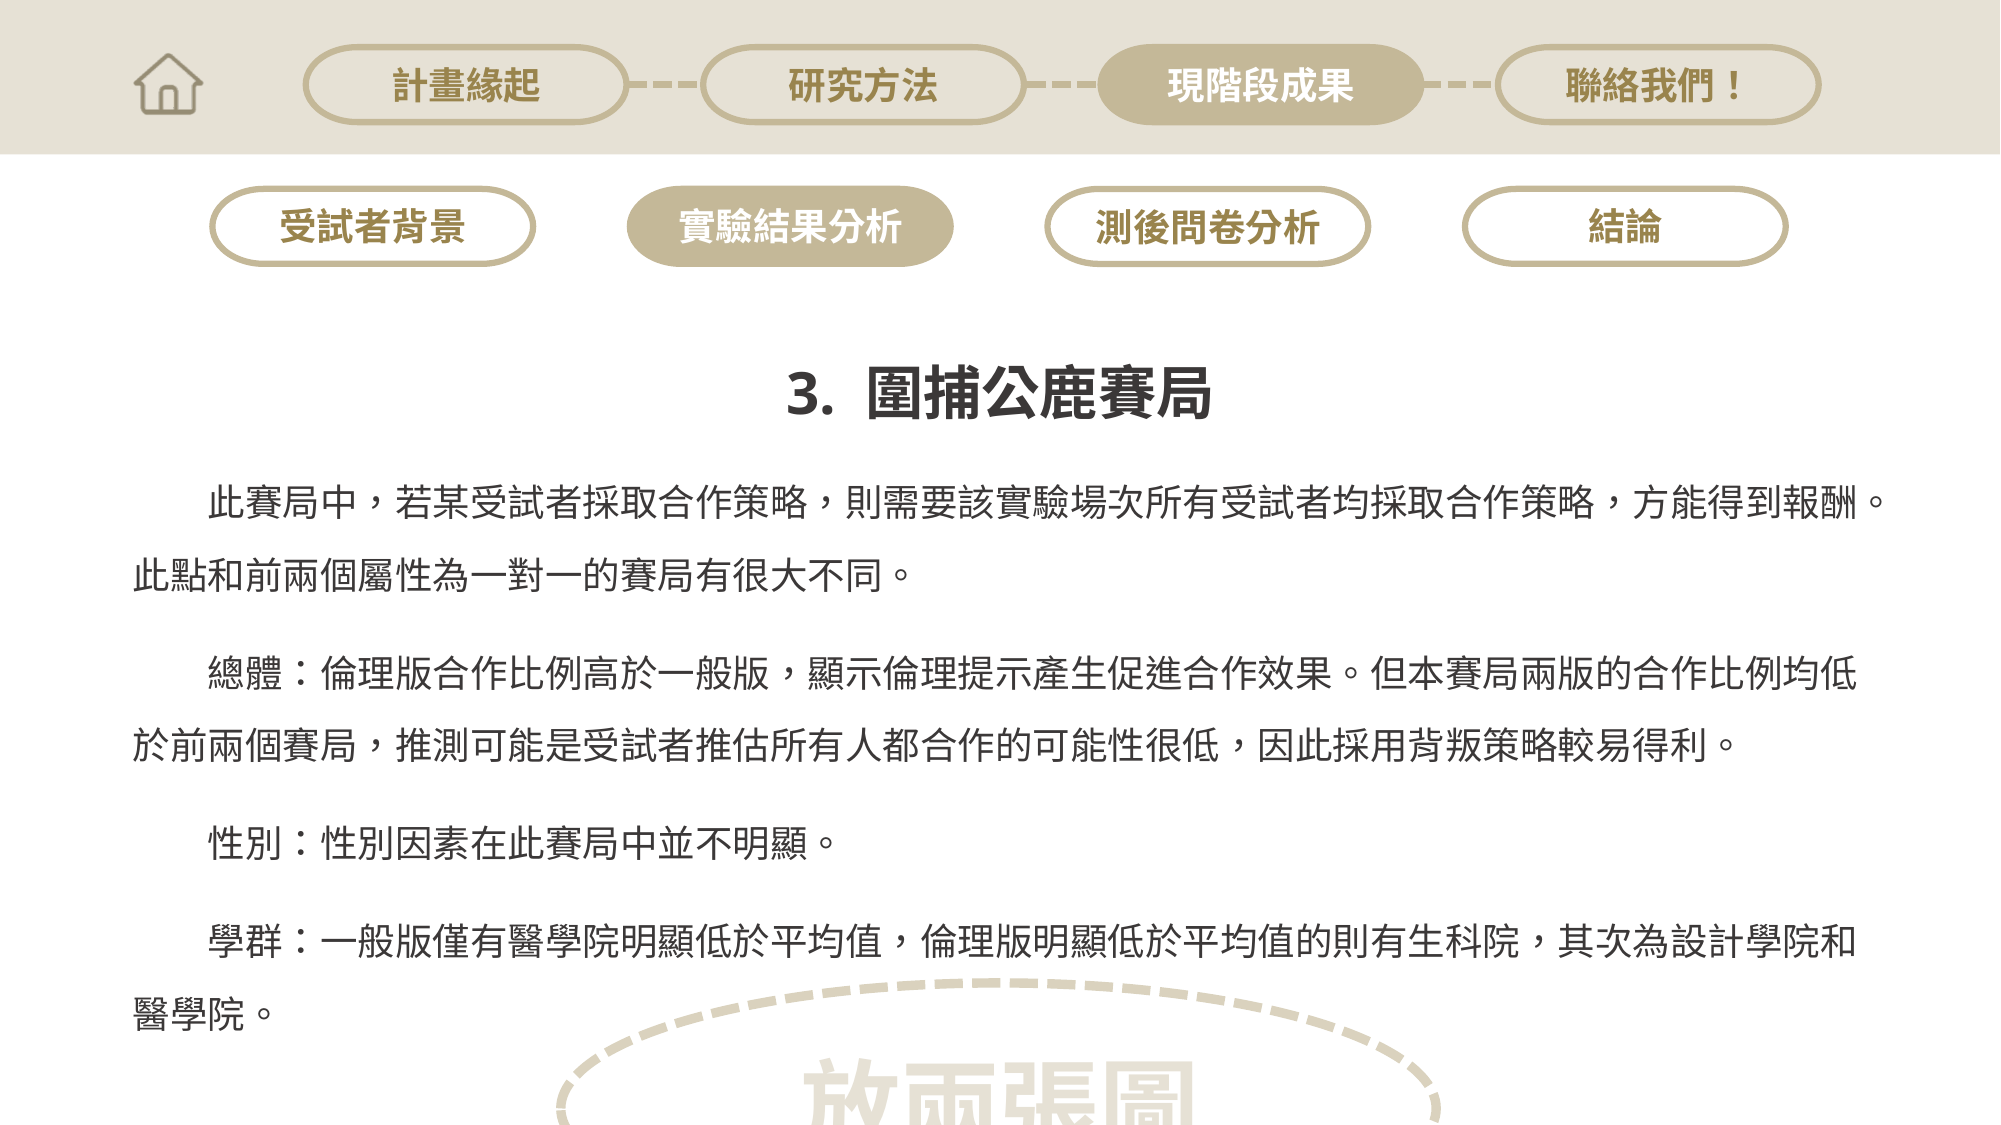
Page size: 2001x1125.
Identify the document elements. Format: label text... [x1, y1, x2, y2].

text_box [702, 46, 1025, 124]
text_box [1463, 187, 1787, 265]
text_box 計畫緣起 [325, 54, 608, 114]
text_box 聯絡我們！ [1517, 54, 1800, 114]
text_box 結論 [1485, 196, 1767, 256]
text_box 研究方法 [723, 54, 1005, 114]
picture [118, 32, 227, 137]
text_box [628, 187, 952, 265]
text_box [304, 46, 628, 124]
text_box 實驗結果分析 [649, 196, 932, 256]
text_box 3. 圍捕公鹿賽局 此賽局中，若某受試者採取合作策略，則需要該實驗場次所有受試者均採取合作策略，方能得到報酬。此點和前兩個屬性為一對一的賽局有很大不同。 總體：倫理版合作比例高於一般版，顯示倫理提示產生促進合作效果。但本賽局兩版的合作比例均低於前兩個賽局，推測可能是受試者推估所有人都合作的可能性很低，因此採用背叛策略較易得利。 性別：性別因素在此賽局中並不明顯。 學群：一般版僅有醫學院明顯低於平均值，倫理版明顯低於平均值的則有生科院，其次為設計學院和醫學院。 [118, 345, 1884, 1044]
text_box 放兩張圖 [660, 1036, 1340, 1125]
text_box 測後問卷分析 [1067, 196, 1349, 256]
text_box 受試者背景 [232, 196, 514, 256]
text_box [211, 187, 535, 265]
text_box 現階段成果 [1120, 54, 1402, 114]
text_box [1046, 187, 1370, 265]
text_box [0, 0, 2000, 155]
text_box [1099, 46, 1423, 124]
text_box [1496, 46, 1820, 124]
text_box [559, 981, 1438, 1125]
